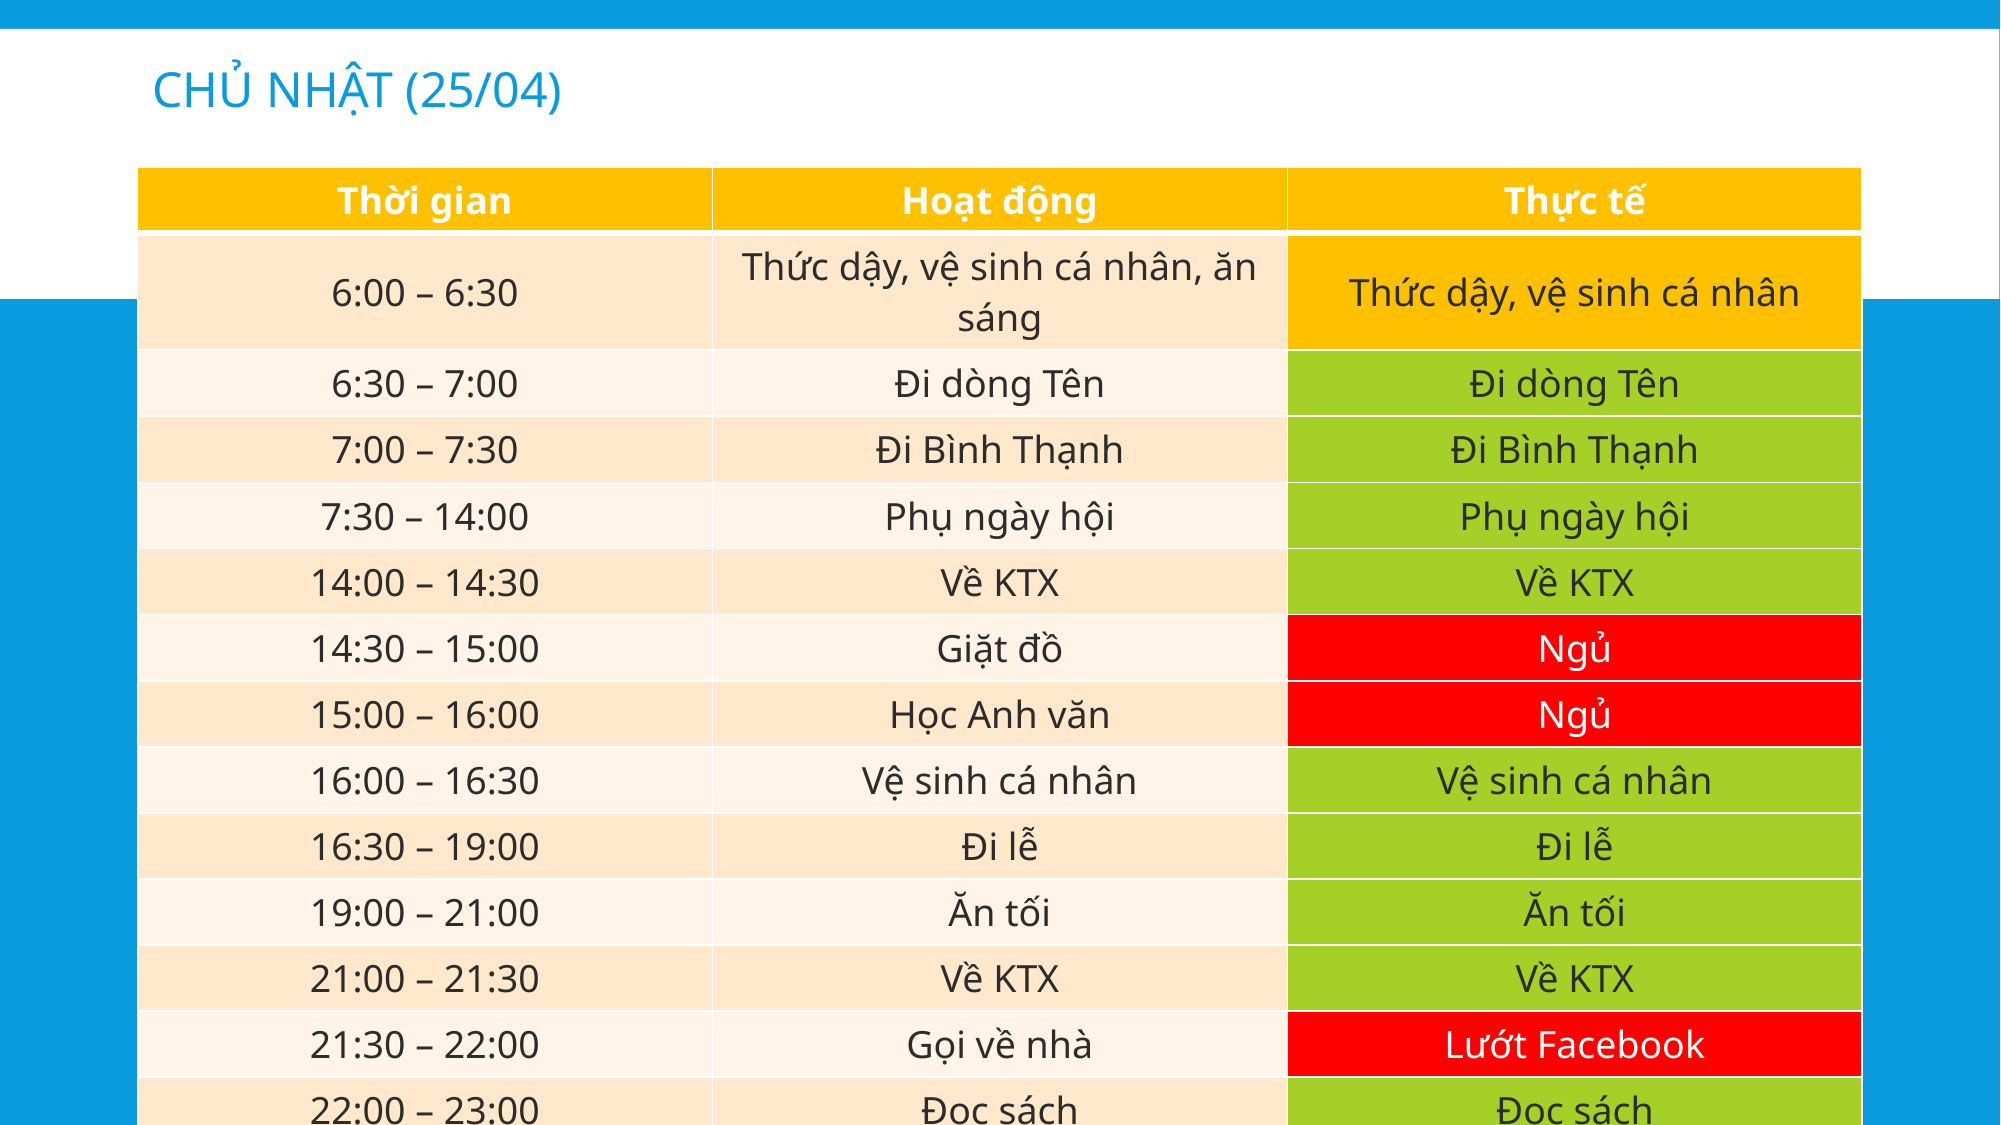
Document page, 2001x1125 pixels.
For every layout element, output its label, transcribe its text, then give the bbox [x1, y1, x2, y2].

table_cell Về KTX [1288, 549, 1861, 614]
table_cell Gọi về nhà [713, 1012, 1287, 1076]
table_cell Đi lễ [1288, 814, 1861, 878]
table_cell 7:30 – 14:00 [138, 483, 712, 548]
table_cell 21:00 – 21:30 [138, 946, 712, 1010]
table_cell Ngủ [1288, 615, 1861, 680]
table_cell 16:00 – 16:30 [138, 748, 712, 812]
table_cell 7:00 – 7:30 [138, 417, 712, 482]
table_cell Đọc sách [1288, 1078, 1861, 1125]
table_cell Ăn tối [1288, 880, 1861, 944]
table_cell 21:30 – 22:00 [138, 1012, 712, 1076]
table_cell Vệ sinh cá nhân [713, 748, 1287, 812]
table_header Thực tế [1288, 168, 1861, 230]
table_cell Về KTX [713, 549, 1287, 614]
table_cell Ăn tối [713, 880, 1287, 944]
table_cell Đọc sách [713, 1078, 1287, 1125]
table_cell Thức dậy, vệ sinh cá nhân [1288, 236, 1861, 349]
table_cell 22:00 – 23:00 [138, 1078, 712, 1125]
table_cell 6:30 – 7:00 [138, 351, 712, 415]
table_header Hoạt động [713, 168, 1287, 230]
table_cell Về KTX [713, 946, 1287, 1010]
table_cell Phụ ngày hội [1288, 483, 1861, 548]
table_cell 14:30 – 15:00 [138, 615, 712, 680]
table_cell 19:00 – 21:00 [138, 880, 712, 944]
table_cell Vệ sinh cá nhân [1288, 748, 1861, 812]
table_cell Phụ ngày hội [713, 483, 1287, 548]
title CHỦ NHẬT (25/04) [137, 59, 817, 126]
table_cell Về KTX [1288, 946, 1861, 1010]
table_cell Học Anh văn [713, 682, 1287, 746]
table_cell Ngủ [1288, 682, 1861, 746]
table_cell 6:00 – 6:30 [138, 236, 712, 349]
table_cell Đi lễ [713, 814, 1287, 878]
table_cell Đi dòng Tên [713, 351, 1287, 415]
table_cell Đi dòng Tên [1288, 351, 1861, 415]
table_cell 14:00 – 14:30 [138, 549, 712, 614]
table_cell 15:00 – 16:00 [138, 682, 712, 746]
table_cell Giặt đồ [713, 615, 1287, 680]
table_header Thời gian [138, 168, 712, 230]
table_cell Đi Bình Thạnh [713, 417, 1287, 482]
table_cell Thức dậy, vệ sinh cá nhân, ăn sáng [713, 236, 1287, 349]
table_cell Lướt Facebook [1288, 1012, 1861, 1076]
table_cell Đi Bình Thạnh [1288, 417, 1861, 482]
table_cell 16:30 – 19:00 [138, 814, 712, 878]
